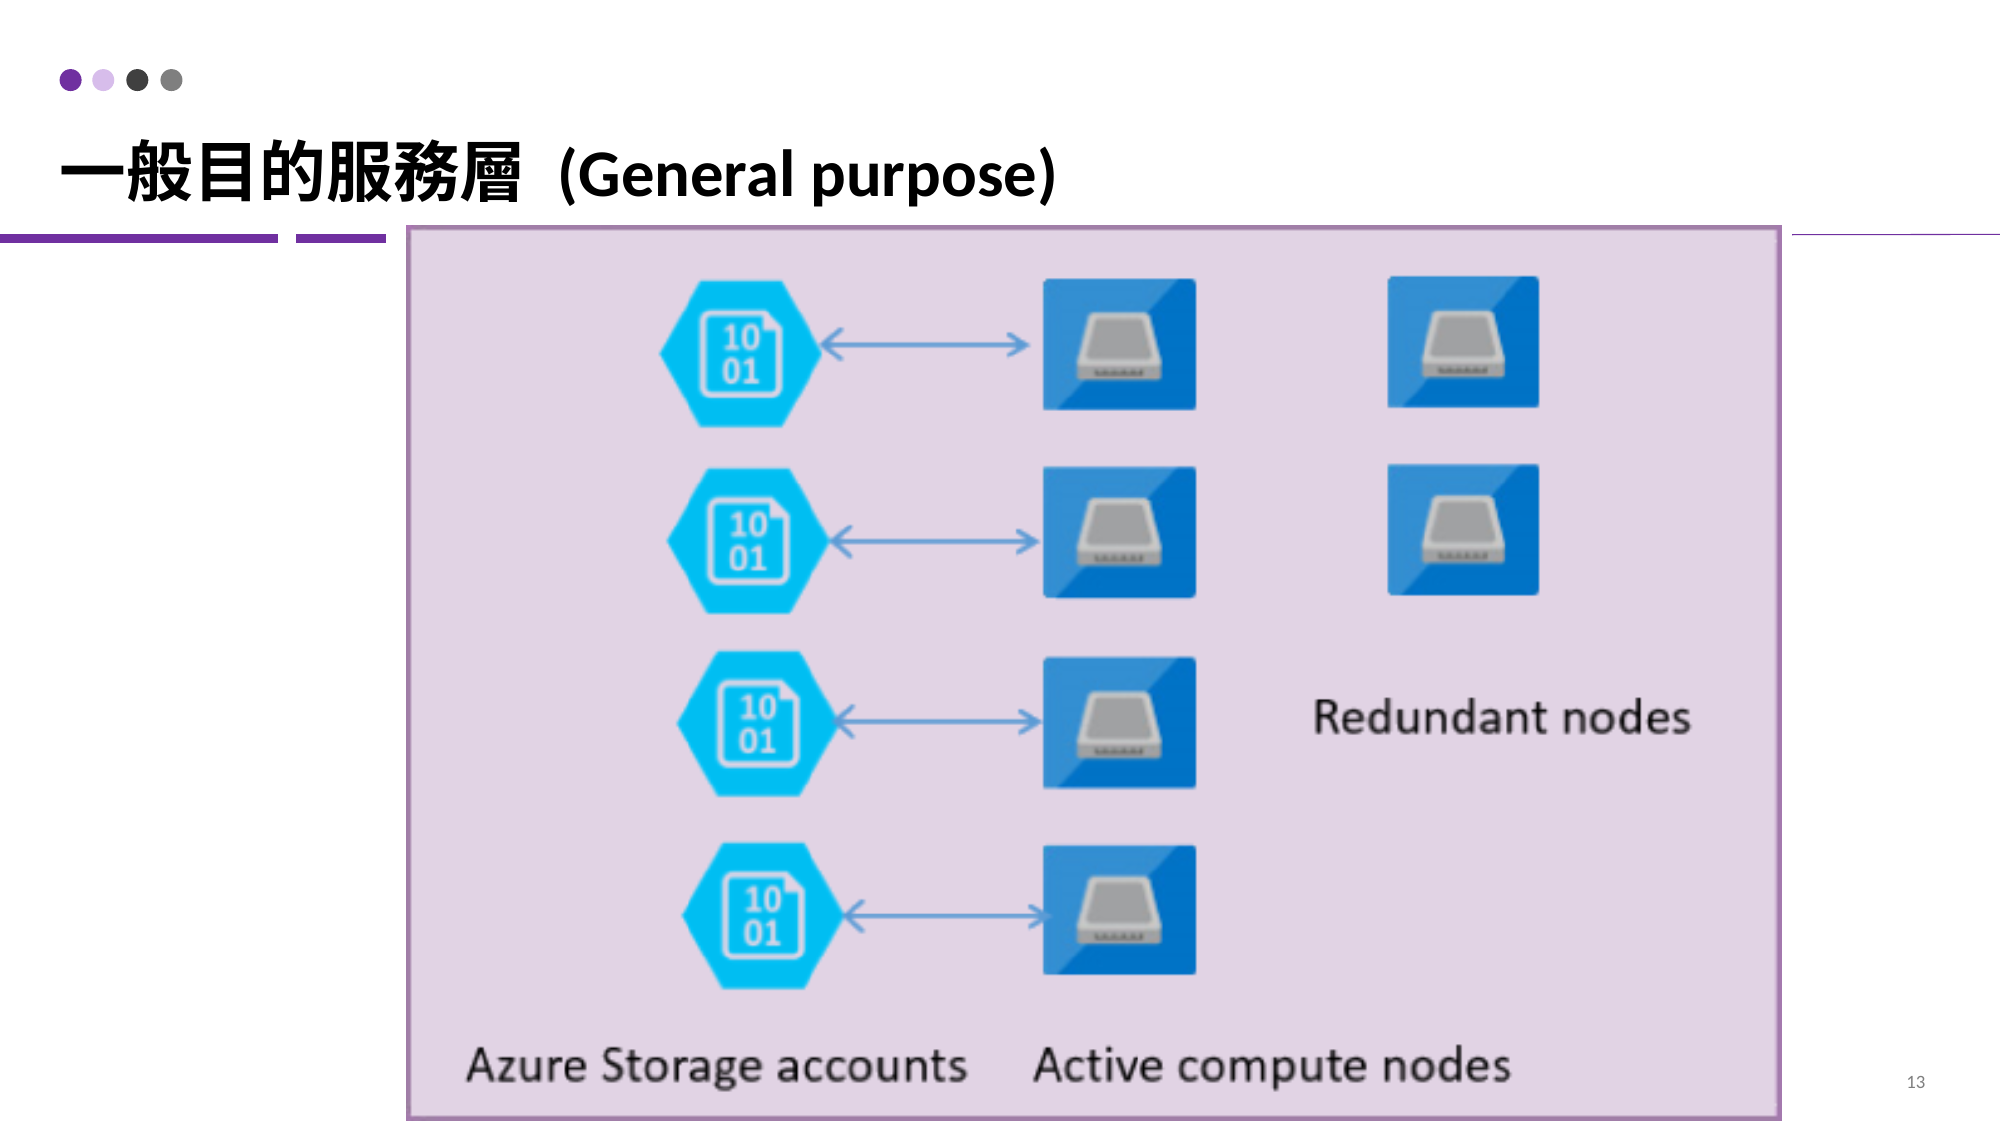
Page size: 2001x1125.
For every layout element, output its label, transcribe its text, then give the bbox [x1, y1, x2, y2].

title 一般目的服務層 (General purpose) [59, 40, 1941, 211]
slide_number 13 [1792, 1060, 1941, 1102]
picture [402, 225, 1792, 1125]
